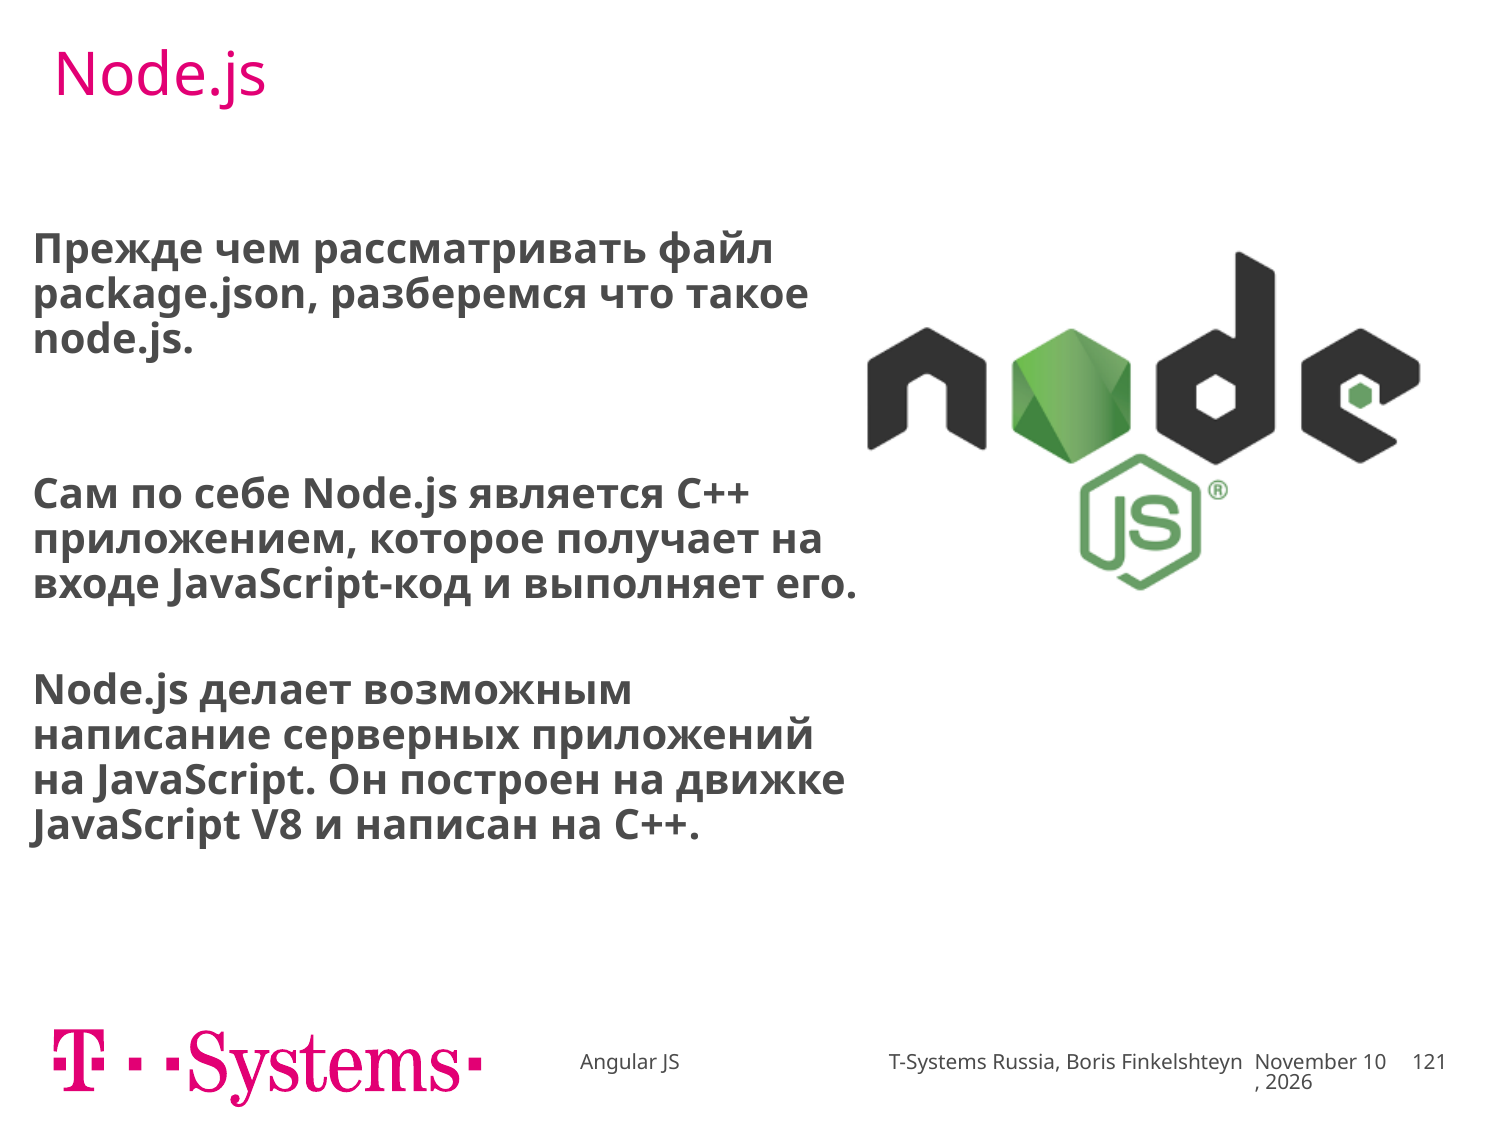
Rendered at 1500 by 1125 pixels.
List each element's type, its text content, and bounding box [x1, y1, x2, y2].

text_box Прежде чем рассматривать файл package.json, разберемся что такое node.js. [32, 227, 808, 445]
footer Angular JS T-Systems Russia, Boris Finkelshteyn [567, 1038, 1244, 1087]
text_box Сам по себе Node.js является C++ приложением, которое получает на входе JavaScript-код и выполняет его. Node.js делает возможным написание серверных приложений на JavaScript. Он построен на движке JavaScript V8 и написан на C++. [32, 472, 861, 825]
slide_number 121 [1399, 1038, 1448, 1087]
title Node.js [53, 43, 1447, 132]
picture [813, 207, 1477, 637]
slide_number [1254, 1038, 1389, 1087]
